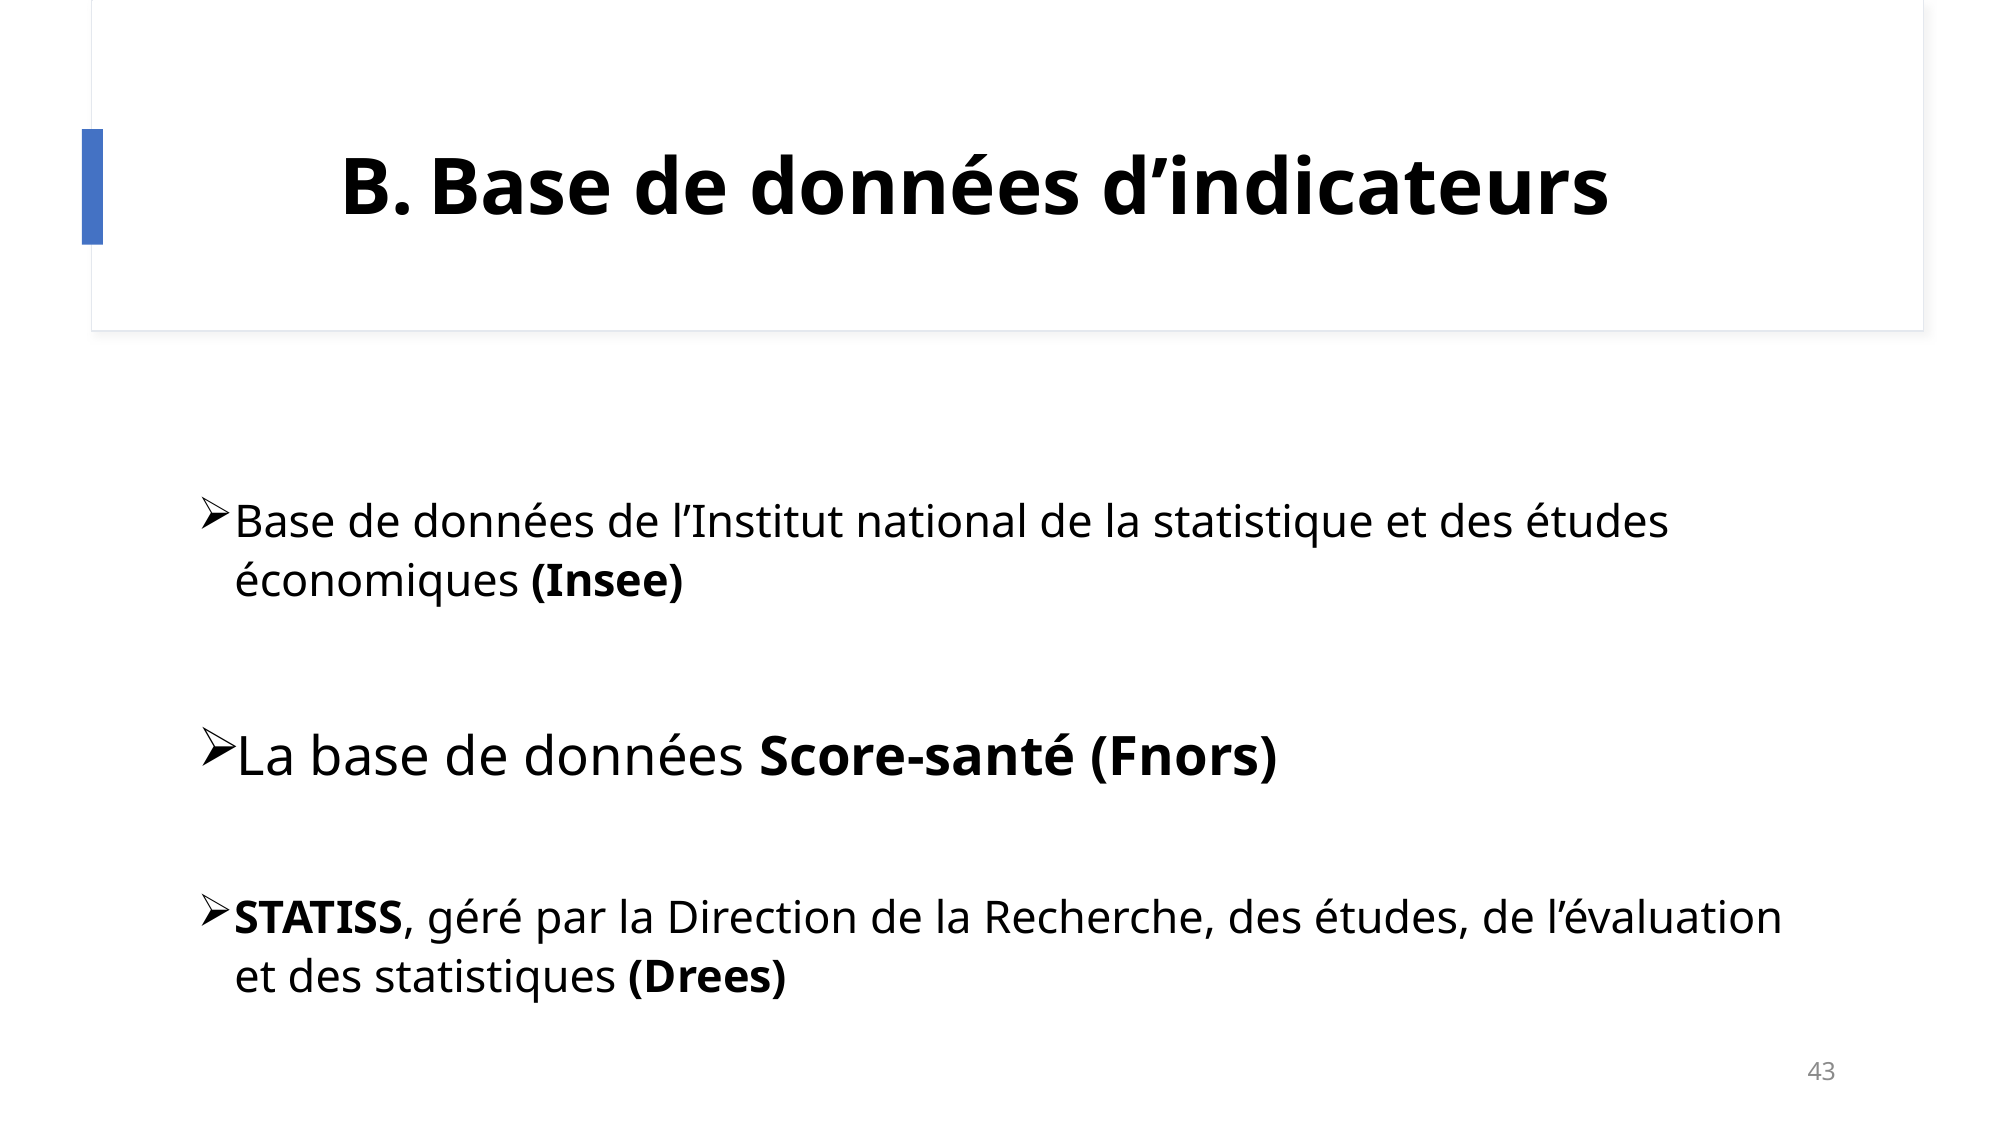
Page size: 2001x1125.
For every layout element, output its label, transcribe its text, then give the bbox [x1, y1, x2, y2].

slide_number 43 [1401, 1042, 1851, 1103]
list Base de données de l’Institut national de la statistique et des études économiques (Insee) La base de données Score-santé (Fnors) STATISS, géré par la Direction de la Recherche, des études, de l’évaluation et des statistiques (Drees) [183, 406, 1851, 1013]
title Base de données d’indicateurs [324, 101, 1675, 277]
